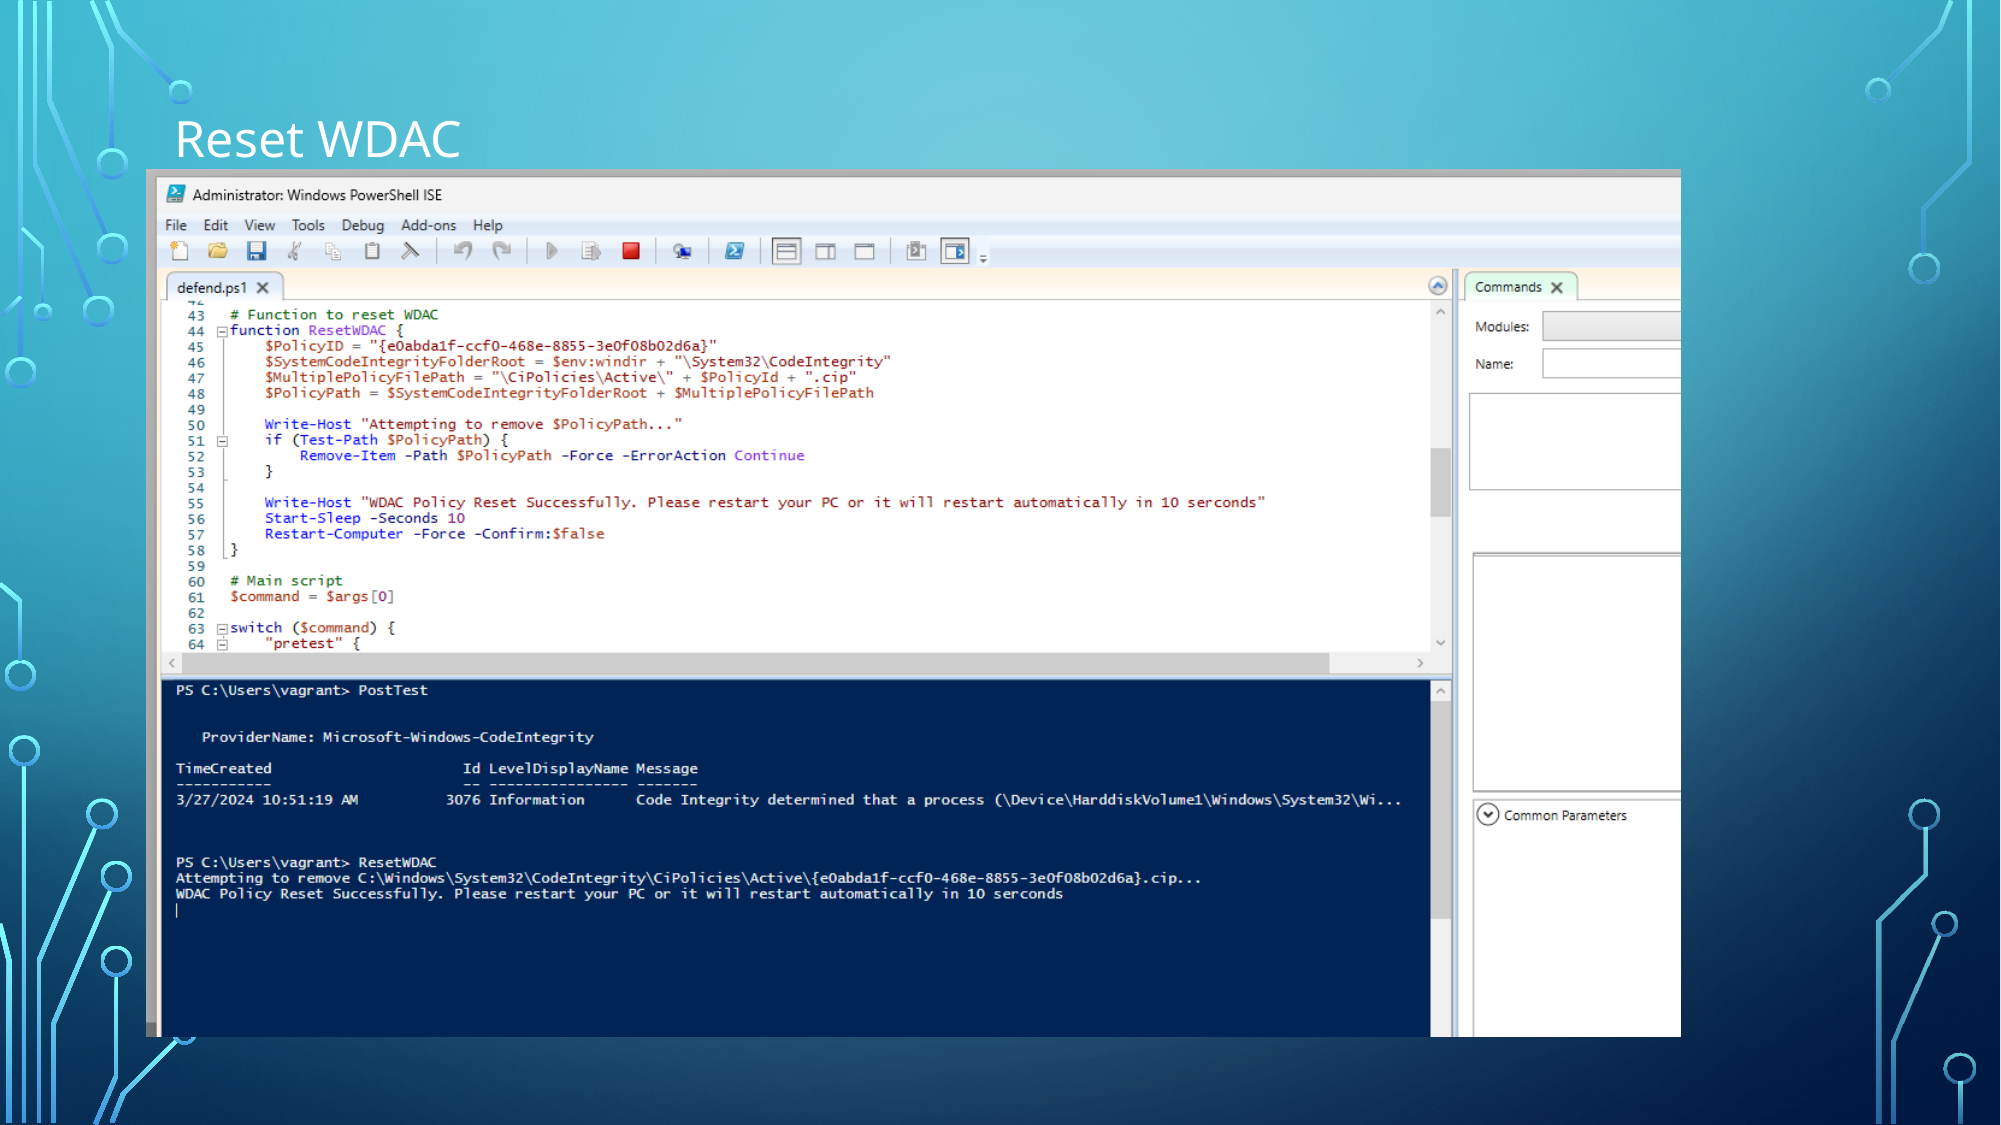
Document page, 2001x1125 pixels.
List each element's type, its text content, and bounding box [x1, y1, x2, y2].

picture [146, 169, 1681, 1038]
list Reset WDAC [159, 88, 1785, 249]
